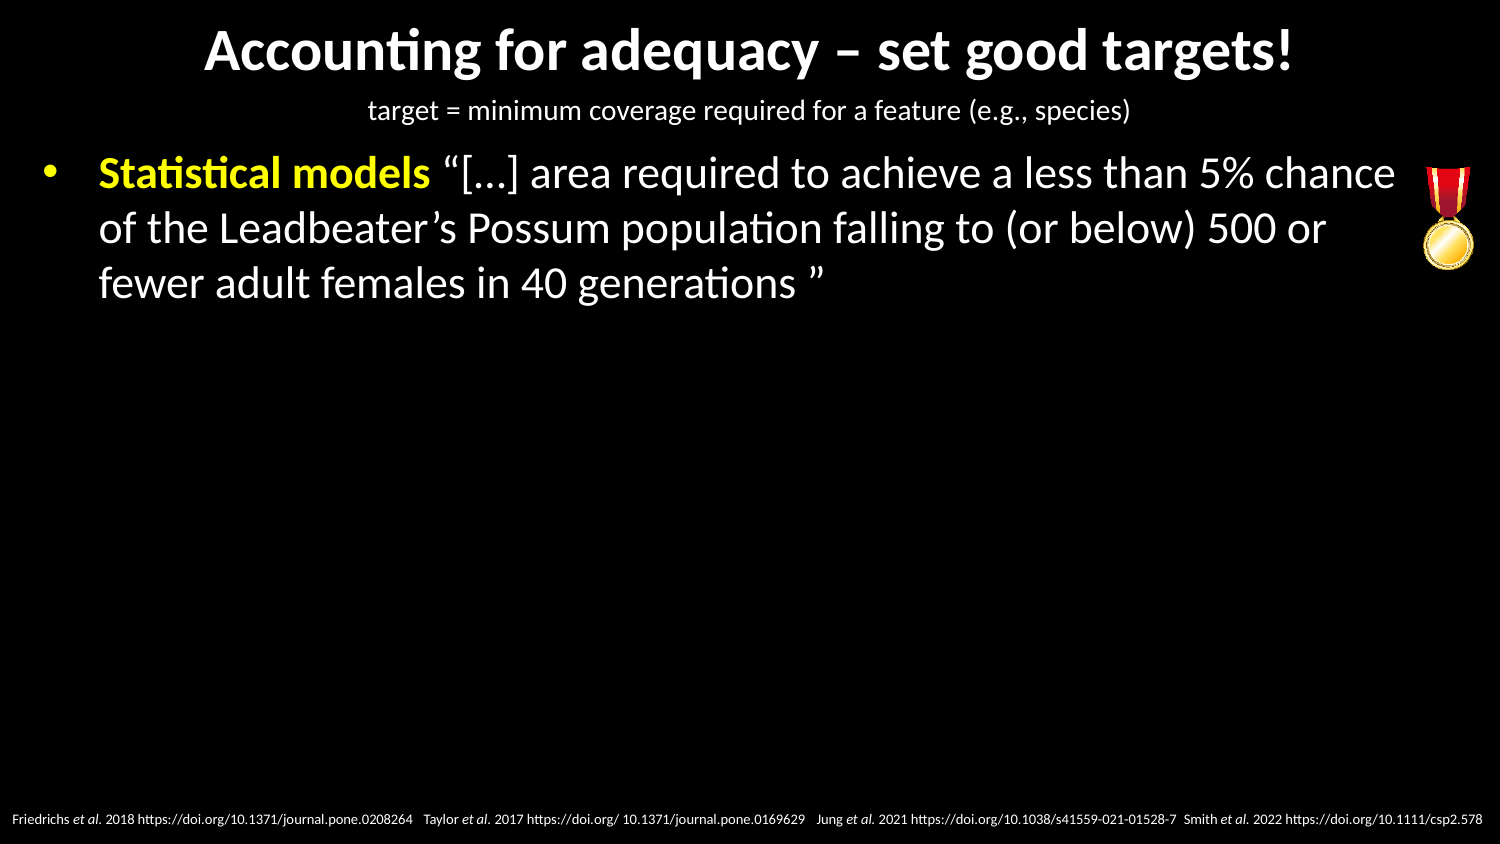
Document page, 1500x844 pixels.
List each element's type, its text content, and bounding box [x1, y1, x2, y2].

picture [1417, 163, 1476, 272]
text_box Accounting for adequacy – set good targets! [163, 0, 1337, 97]
text_box Jung et al. 2021 https://doi.org/10.1038/s41559-021-01528-7 [883, 802, 1168, 835]
text_box target = minimum coverage required for a feature (e.g., species) [159, 83, 1341, 136]
text_box Friedrichs et al. 2018 https://doi.org/10.1371/journal.pone.0208264 [0, 802, 408, 835]
text_box Statistical models “[…] area required to achieve a less than 5% chance of the Leadbeater’s Possum population falling to (or below) 500 or fewer adult females in 40 generations ” [27, 135, 1421, 746]
text_box Smith et al. 2022 https://doi.org/10.1111/csp2.578 [1168, 802, 1500, 835]
text_box Taylor et al. 2017 https://doi.org/ 10.1371/journal.pone.0169629 [408, 802, 883, 835]
